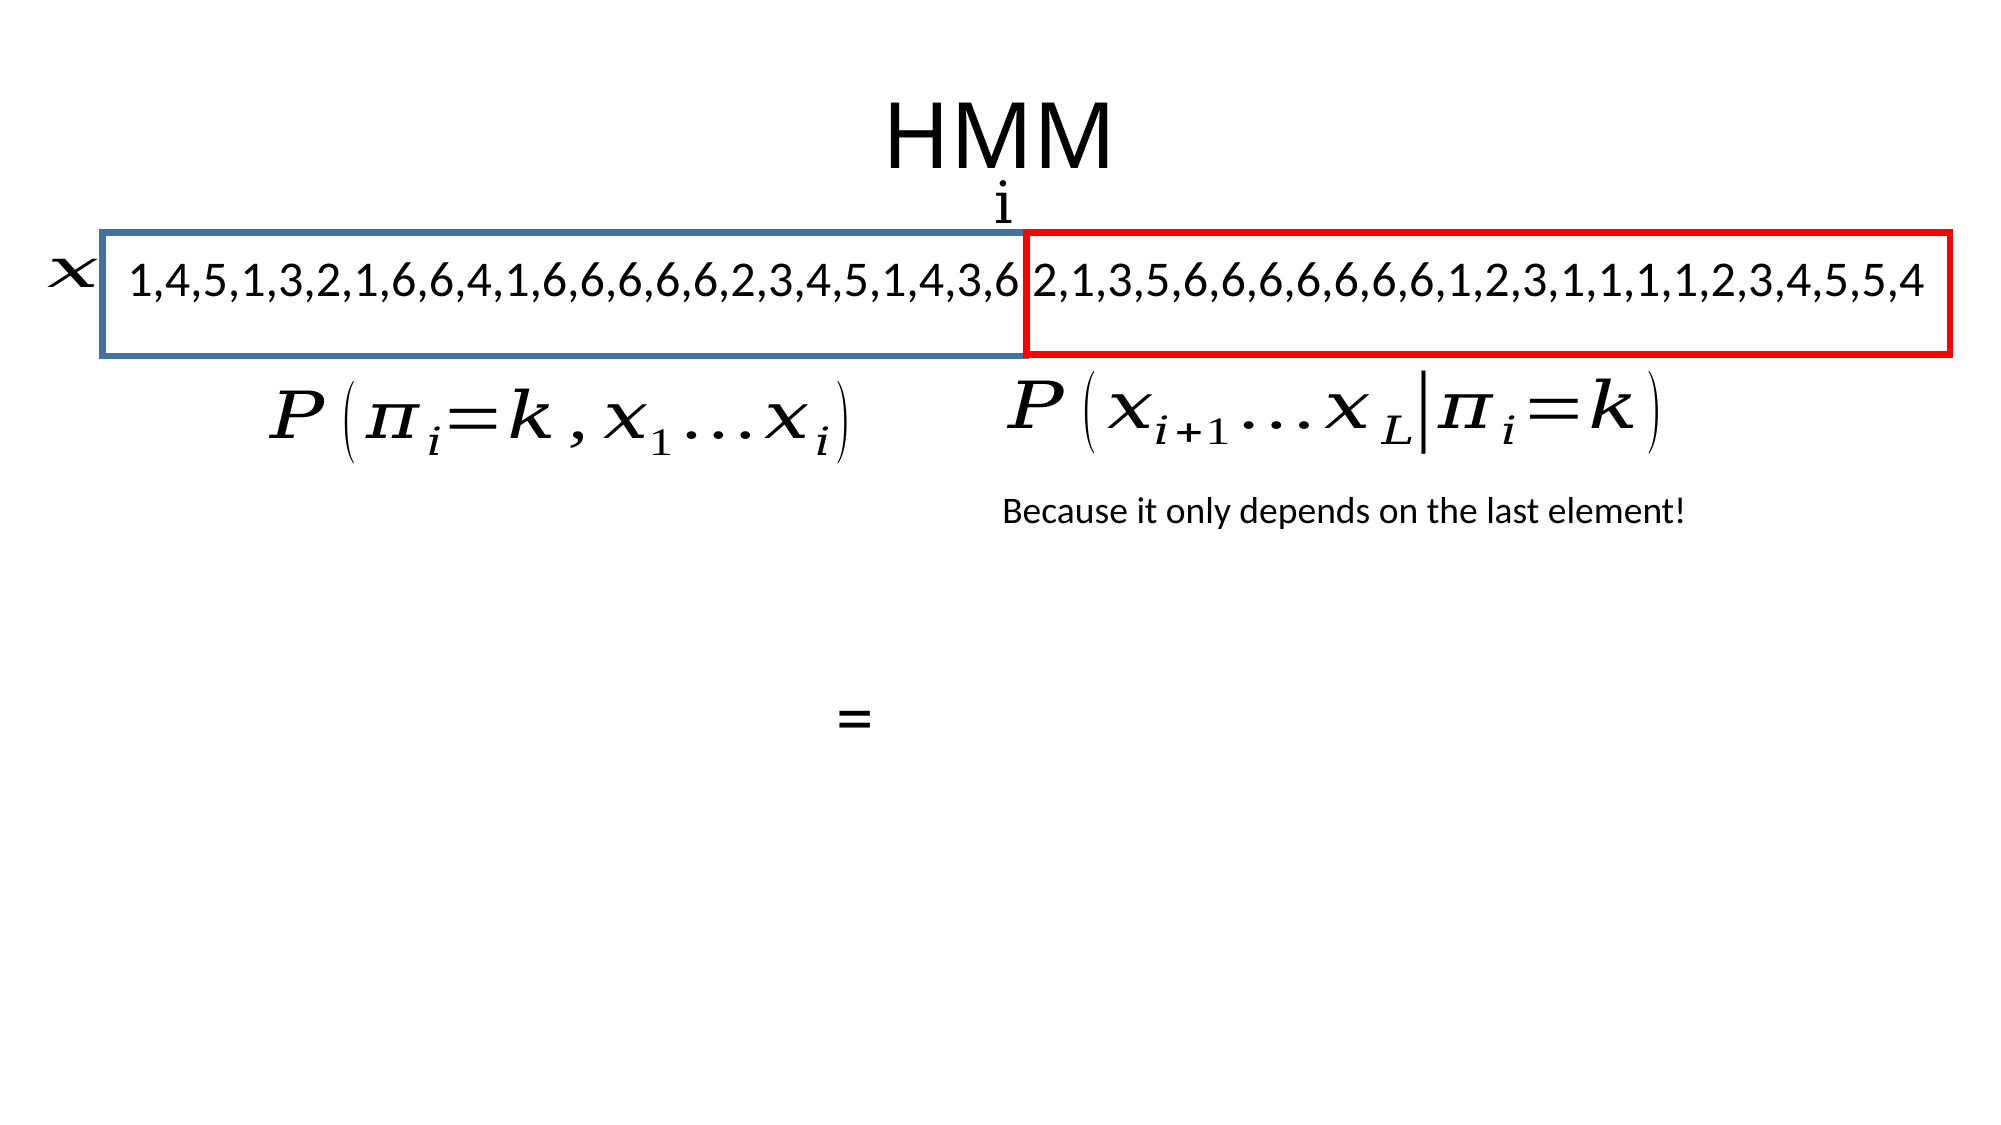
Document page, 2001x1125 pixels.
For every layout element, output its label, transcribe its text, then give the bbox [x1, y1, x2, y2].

text_box Because it only depends on the last element! [987, 478, 1703, 539]
text_box [1027, 232, 1951, 356]
text_box i [979, 157, 1028, 229]
title HMM [324, 45, 1675, 232]
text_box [102, 232, 1027, 469]
